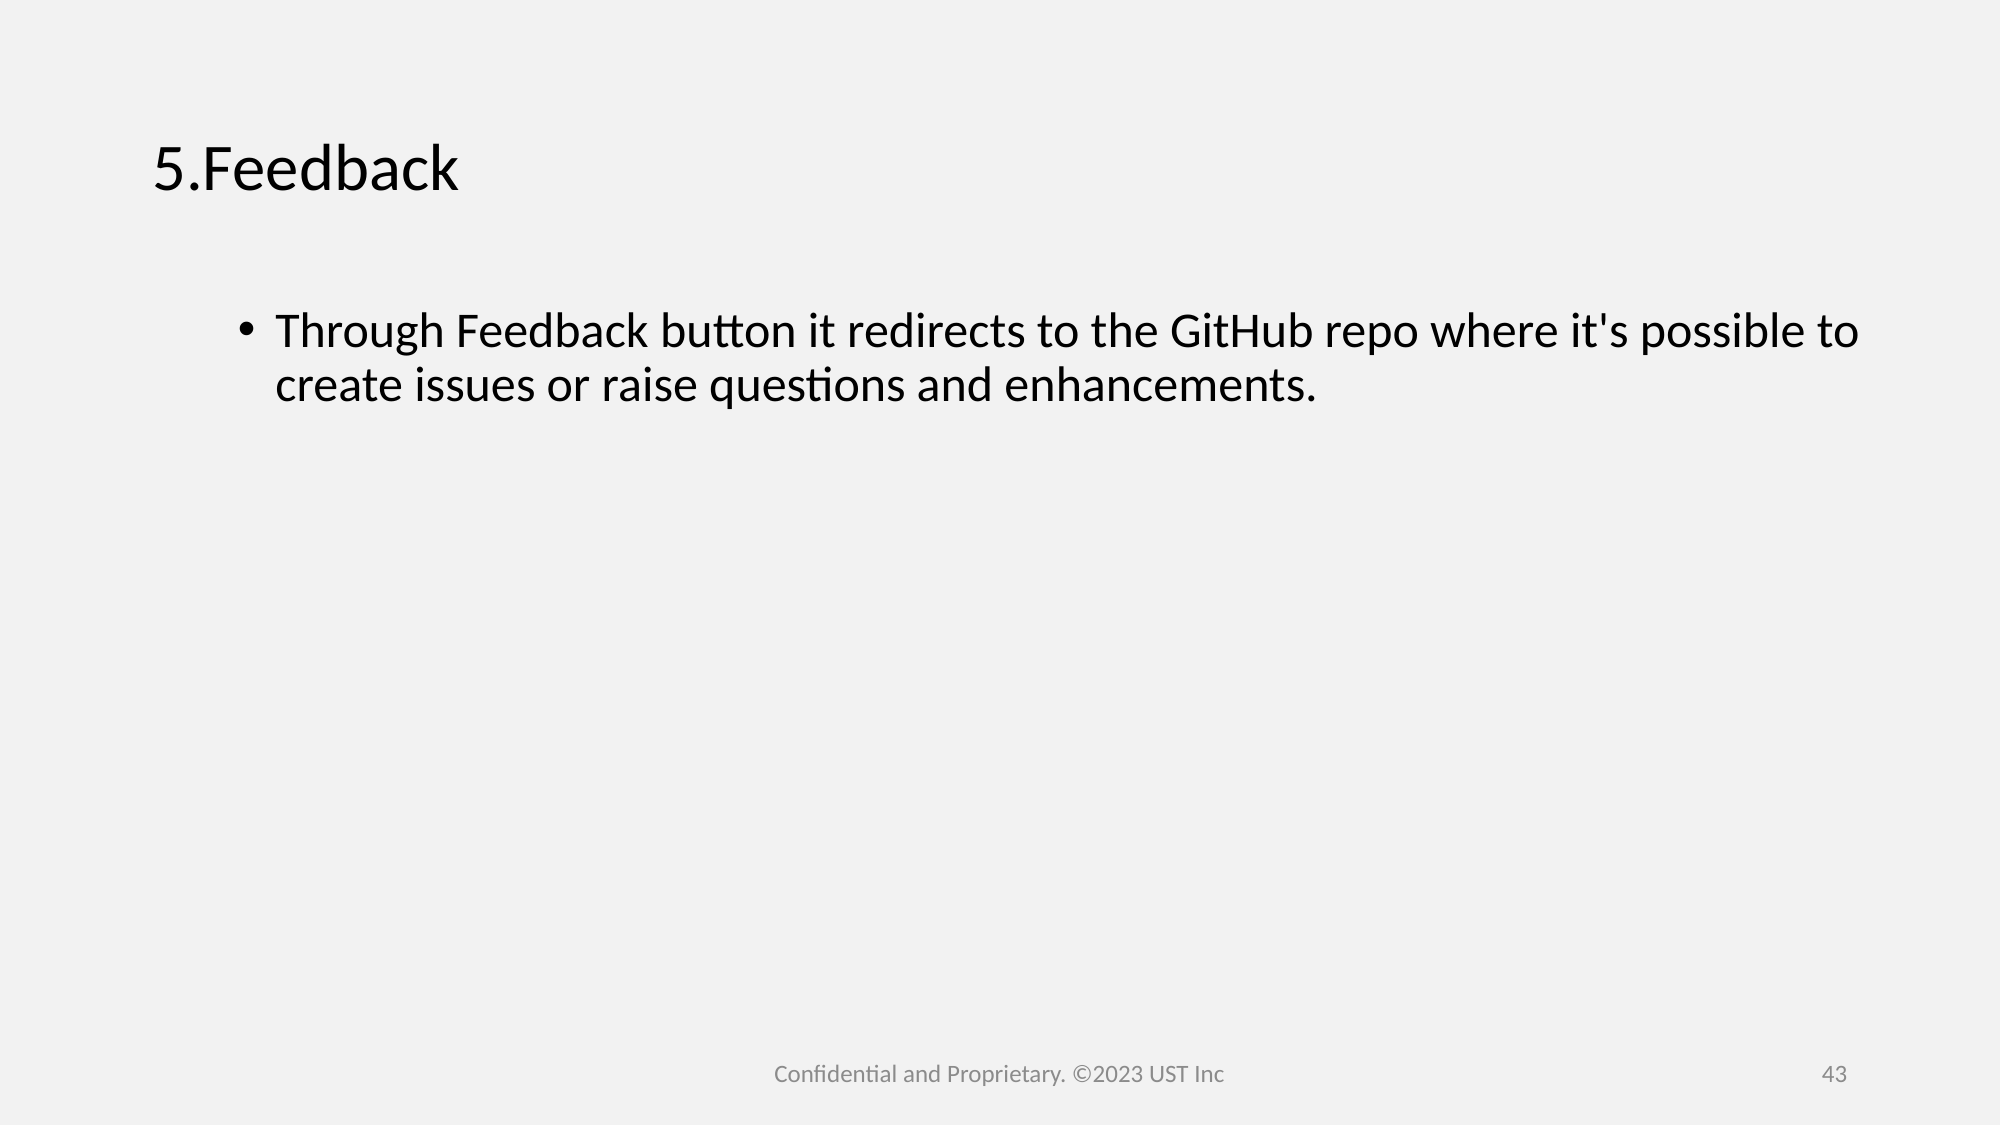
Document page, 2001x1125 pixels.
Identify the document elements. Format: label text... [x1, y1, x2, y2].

slide_number 43 [1412, 1042, 1863, 1103]
footer Confidential and Proprietary. ©2023 UST Inc [662, 1042, 1338, 1103]
list Through Feedback button it redirects to the GitHub repo where it's possible to create issues or raise questions and enhancements. [222, 296, 1948, 1011]
title 5.Feedback [137, 59, 1863, 278]
